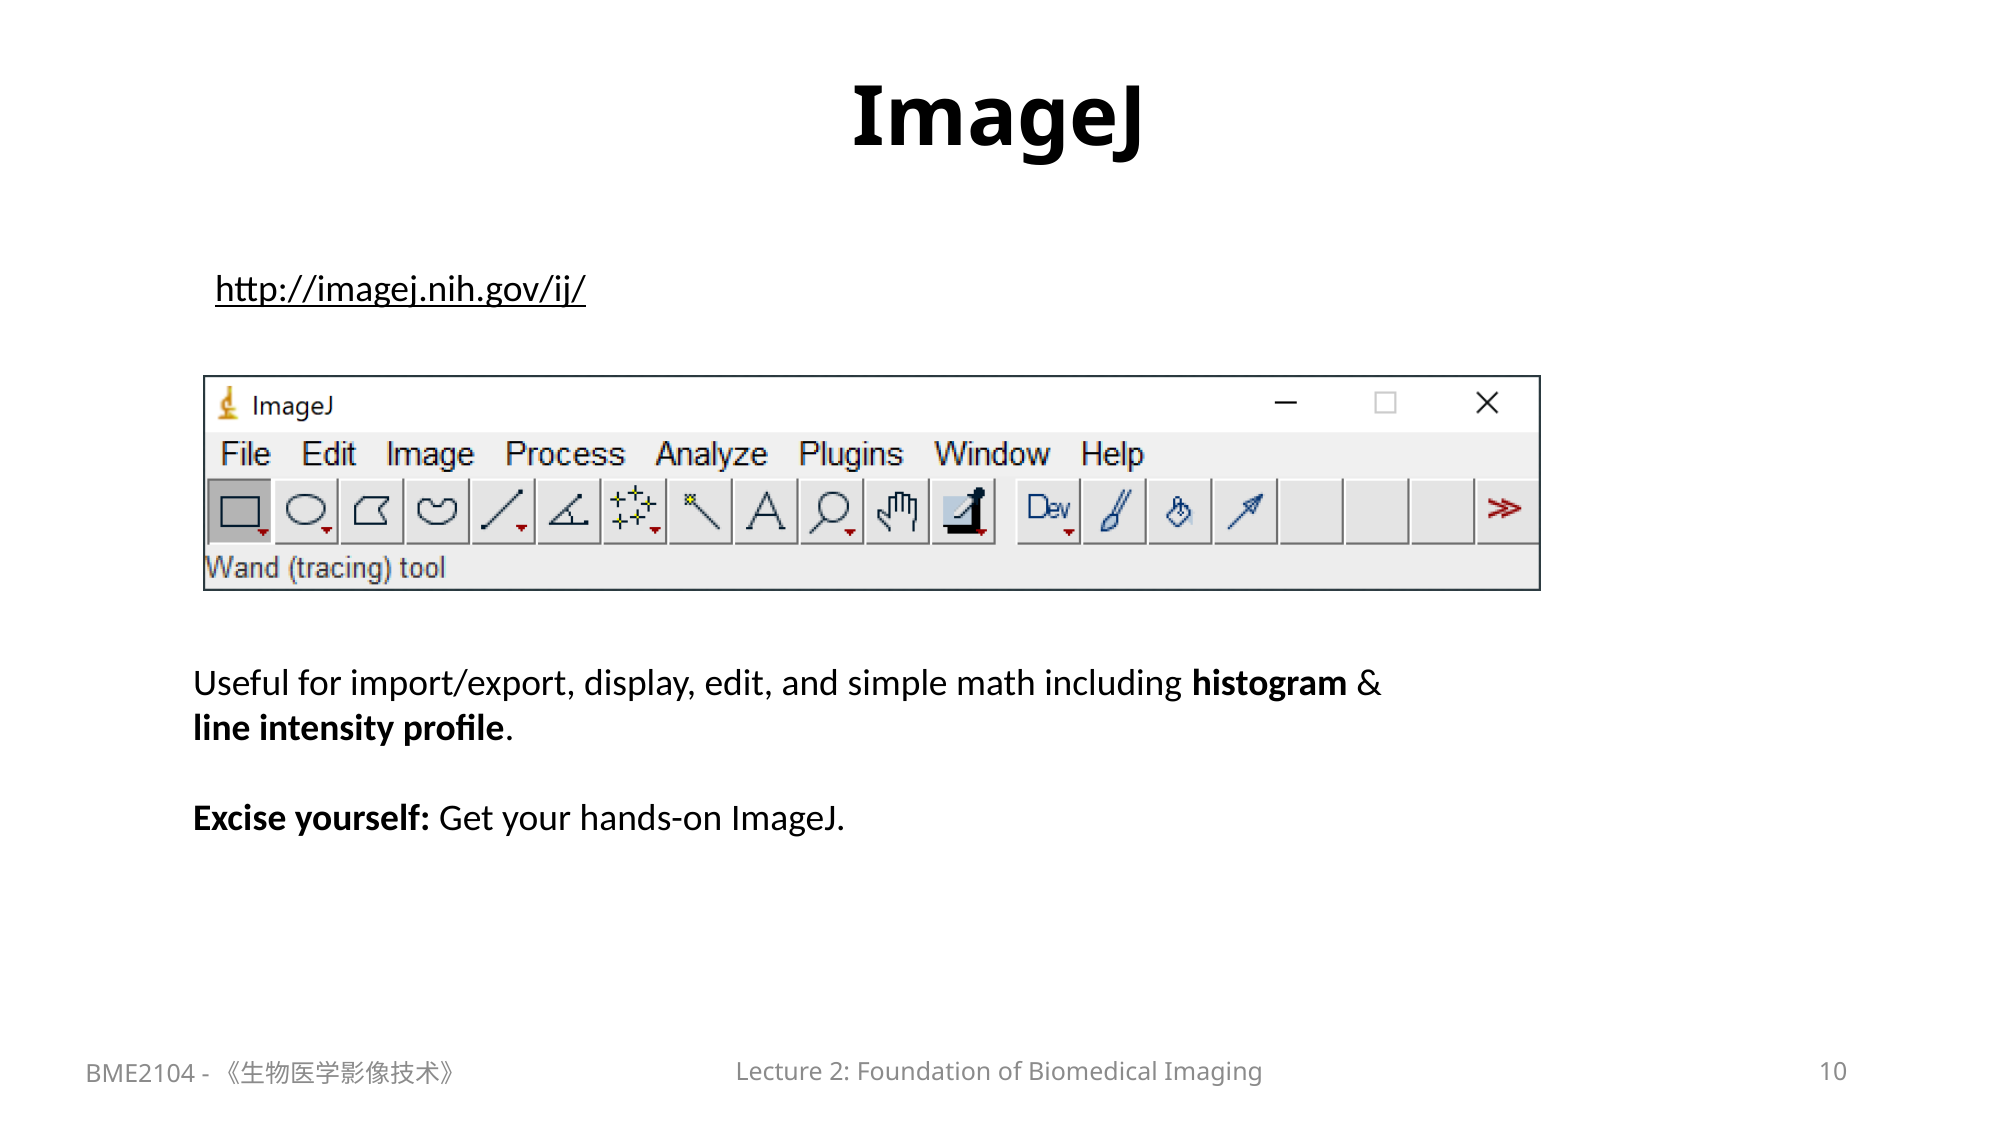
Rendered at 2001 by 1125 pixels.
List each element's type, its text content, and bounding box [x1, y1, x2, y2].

text_box http://imagej.nih.gov/ij/ [200, 256, 610, 317]
picture [203, 375, 1541, 591]
title ImageJ [137, 59, 1863, 177]
slide_number 10 [1412, 1042, 1863, 1103]
text_box Useful for import/export, display, edit, and simple math including histogram & line intensity profile. Excise yourself: Get your hands-on ImageJ. [178, 650, 1436, 845]
slide_number BME2104 -《生物医学影像技术》 [70, 1042, 619, 1103]
footer Lecture 2: Foundation of Biomedical Imaging [662, 1042, 1338, 1103]
